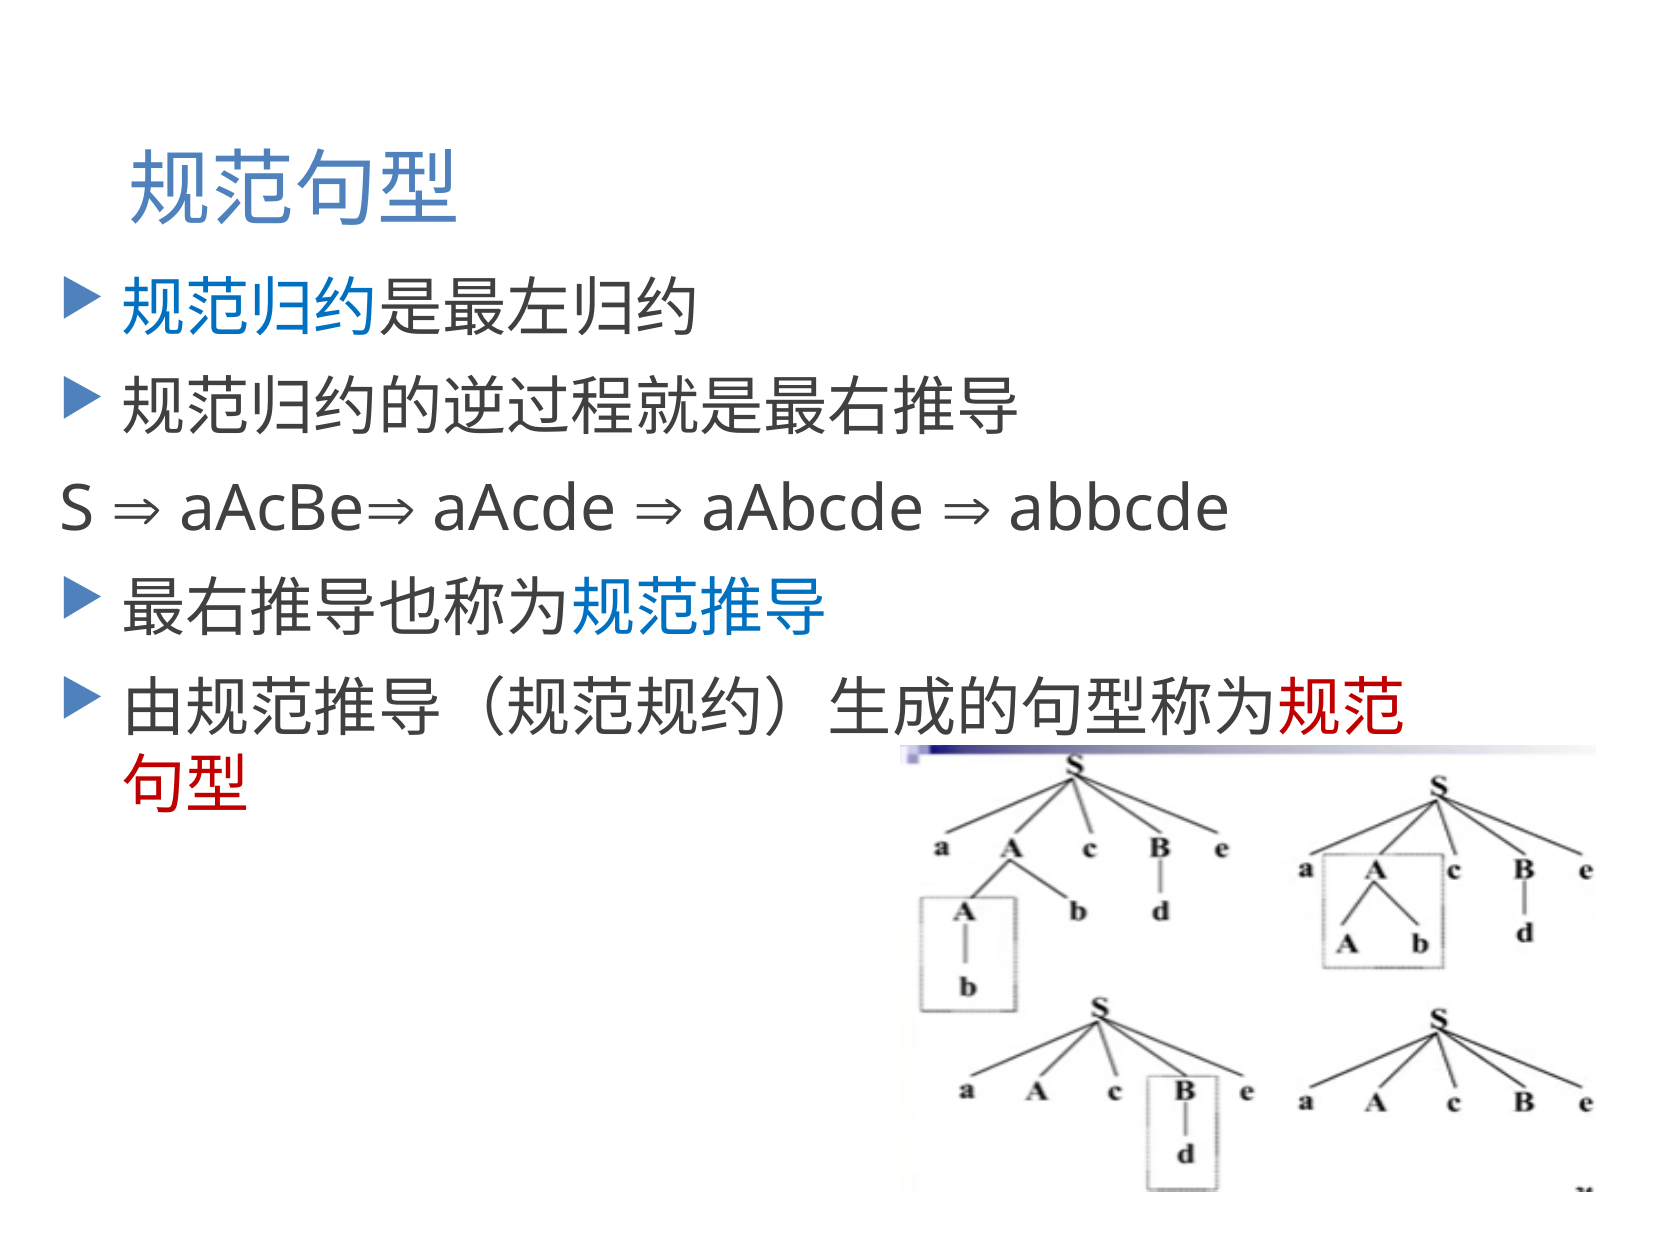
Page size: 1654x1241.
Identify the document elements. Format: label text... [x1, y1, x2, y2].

list 规范归约是最左归约 规范归约的逆过程就是最右推导 S  aAcBe aAcde  aAbcde  abbcde 最右推导也称为规范推导 由规范推导（规范规约）生成的句型称为规范句型 [44, 258, 1471, 1046]
picture [900, 744, 1596, 1192]
title 规范句型 [113, 65, 1541, 306]
